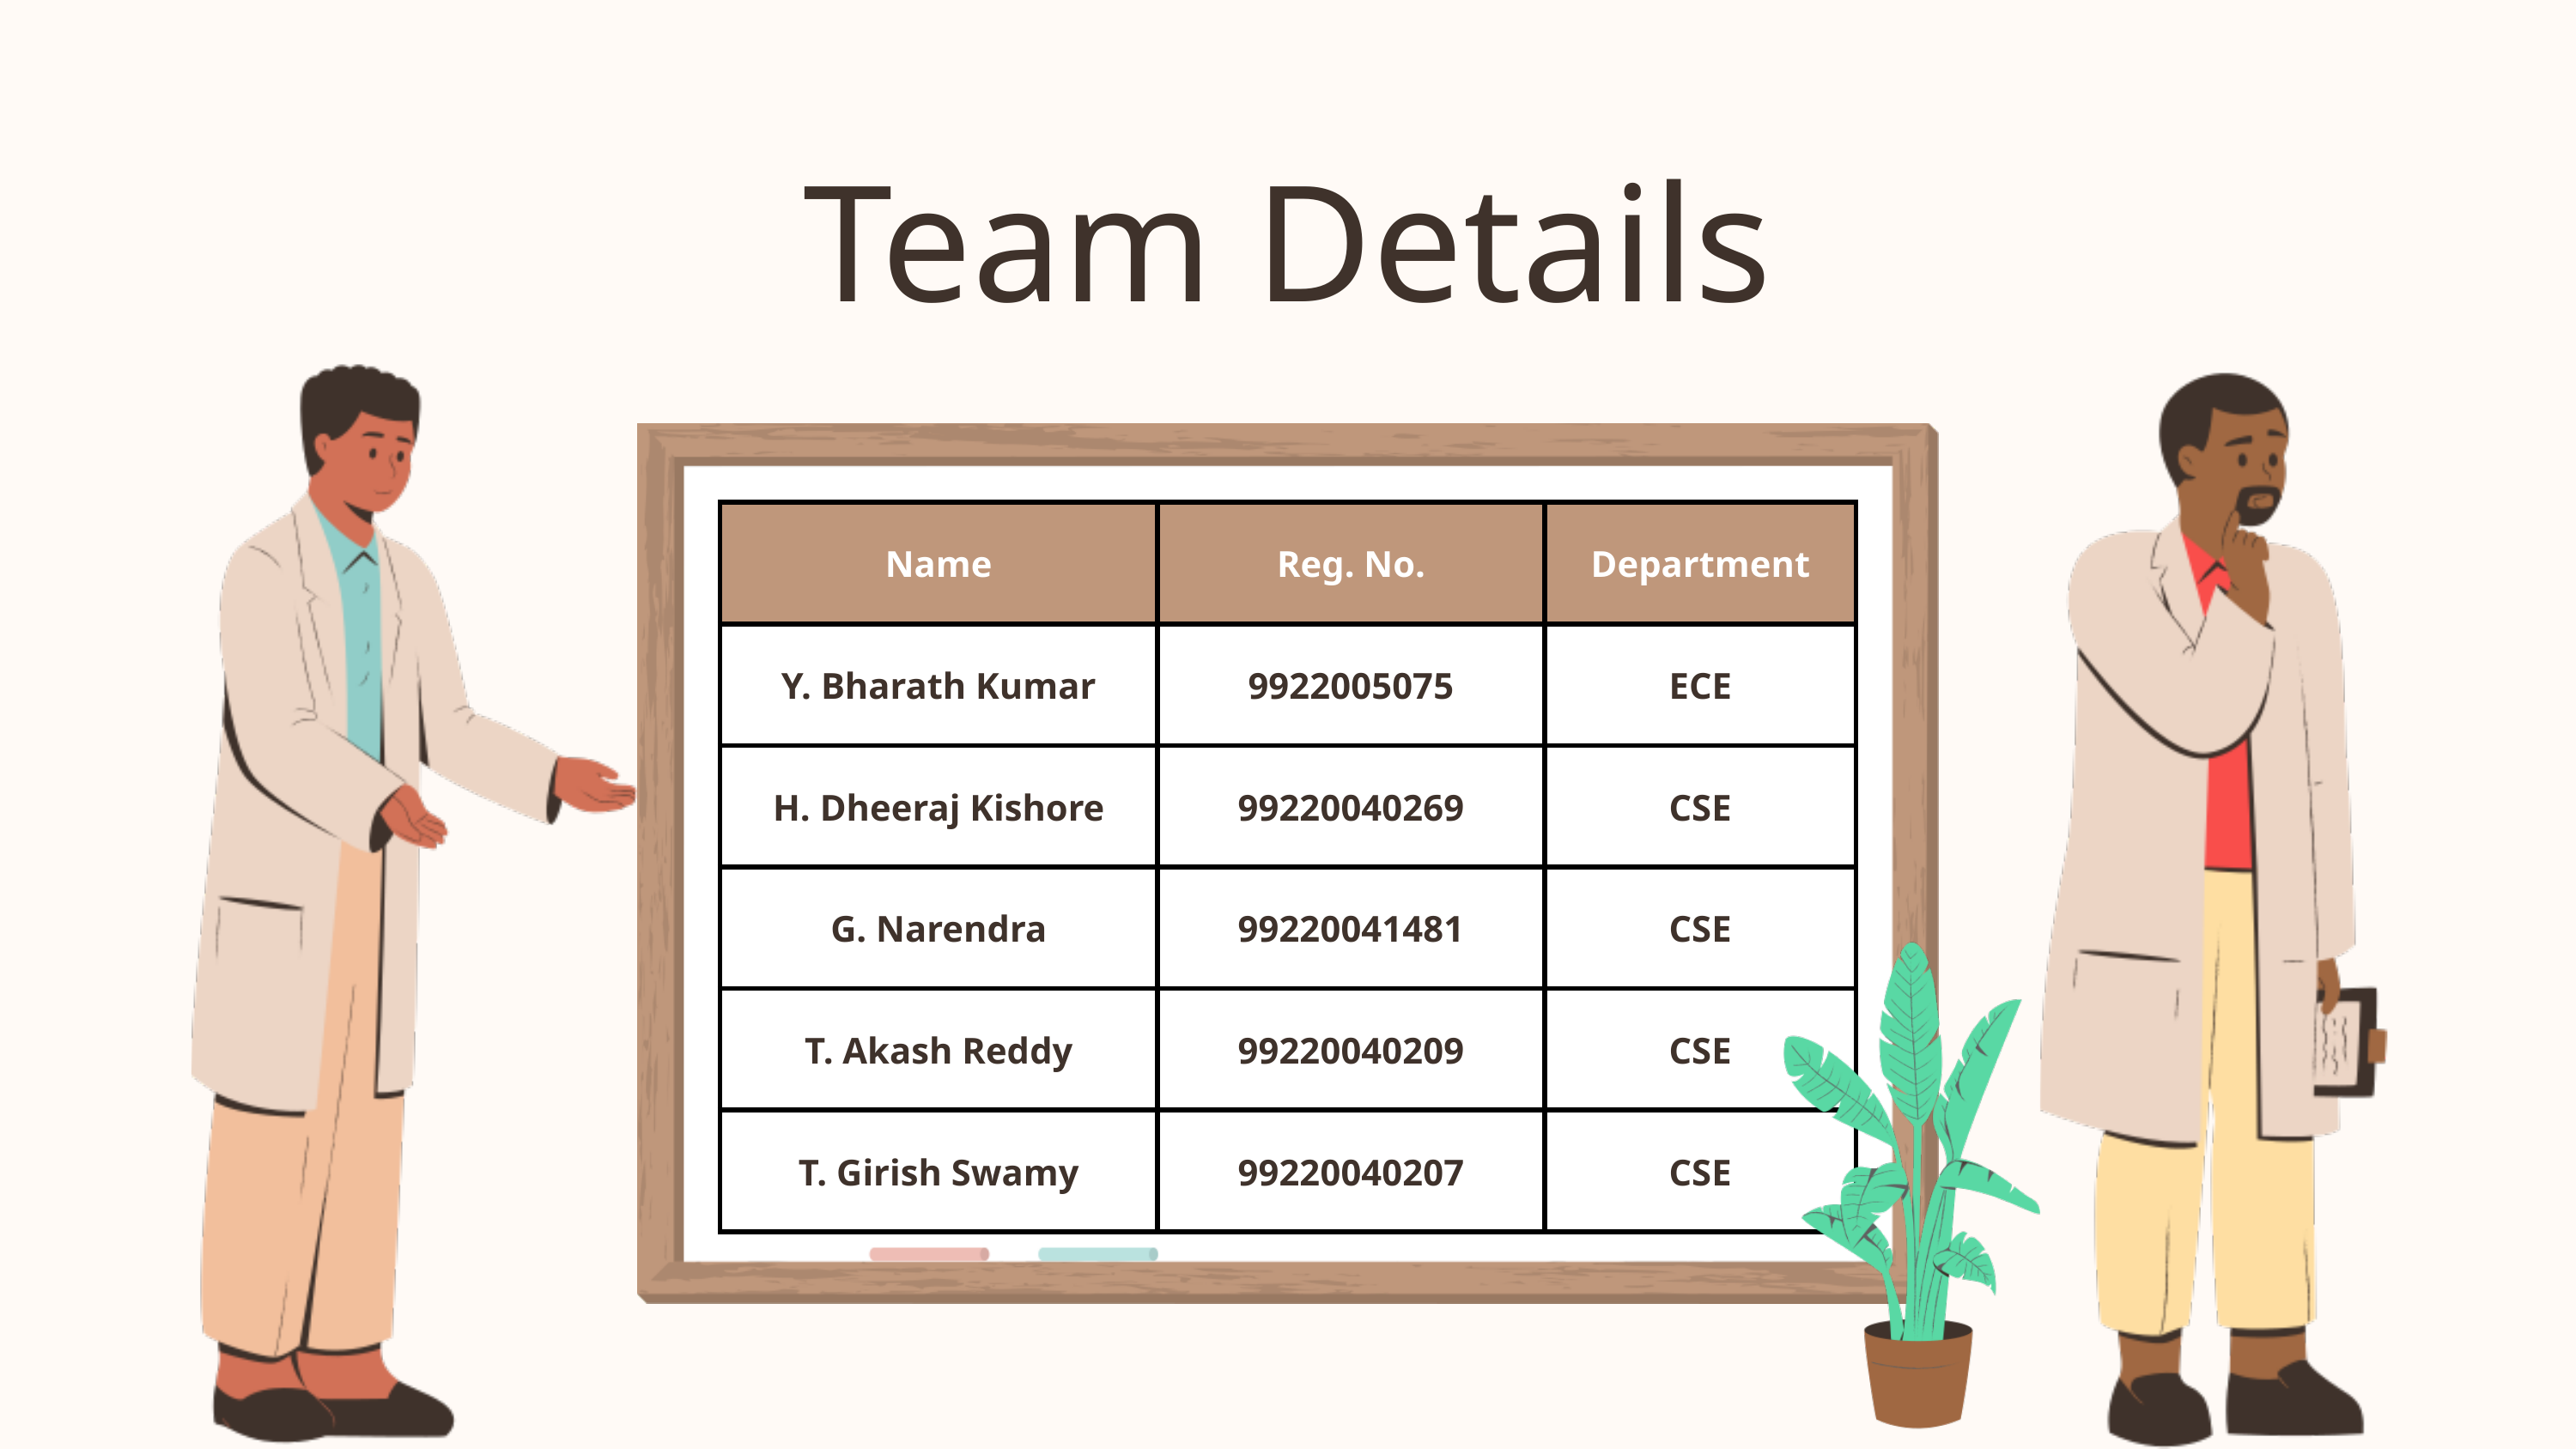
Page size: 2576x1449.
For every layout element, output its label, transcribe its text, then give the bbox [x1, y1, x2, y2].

text_box Team Details [482, 149, 2094, 334]
table_cell H. Dheeraj Kishore [722, 748, 1155, 864]
table_cell 9922005075 [1160, 627, 1542, 743]
text_box [638, 423, 1939, 1304]
text_box [1783, 938, 2040, 1440]
table_cell 99220041481 [1160, 870, 1542, 986]
table_cell 99220040207 [1160, 1113, 1542, 1229]
table_cell T. Akash Reddy [722, 991, 1155, 1107]
table_header Reg. No. [1160, 505, 1542, 621]
table_cell CSE [1547, 1113, 1783, 1229]
table_cell CSE [1547, 991, 1783, 1107]
table_cell CSE [1547, 748, 1854, 864]
text_box [191, 363, 638, 1449]
table_cell T. Girish Swamy [722, 1113, 1155, 1229]
table_cell ECE [1547, 627, 1854, 743]
table_header Name [722, 505, 1155, 621]
text_box [2039, 363, 2388, 1449]
table_cell G. Narendra [722, 870, 1155, 986]
table_cell 99220040269 [1160, 748, 1542, 864]
table_cell 99220040209 [1160, 991, 1542, 1107]
table_header Department [1547, 505, 1854, 621]
table_cell Y. Bharath Kumar [722, 627, 1155, 743]
table_cell CSE [1547, 870, 1854, 986]
